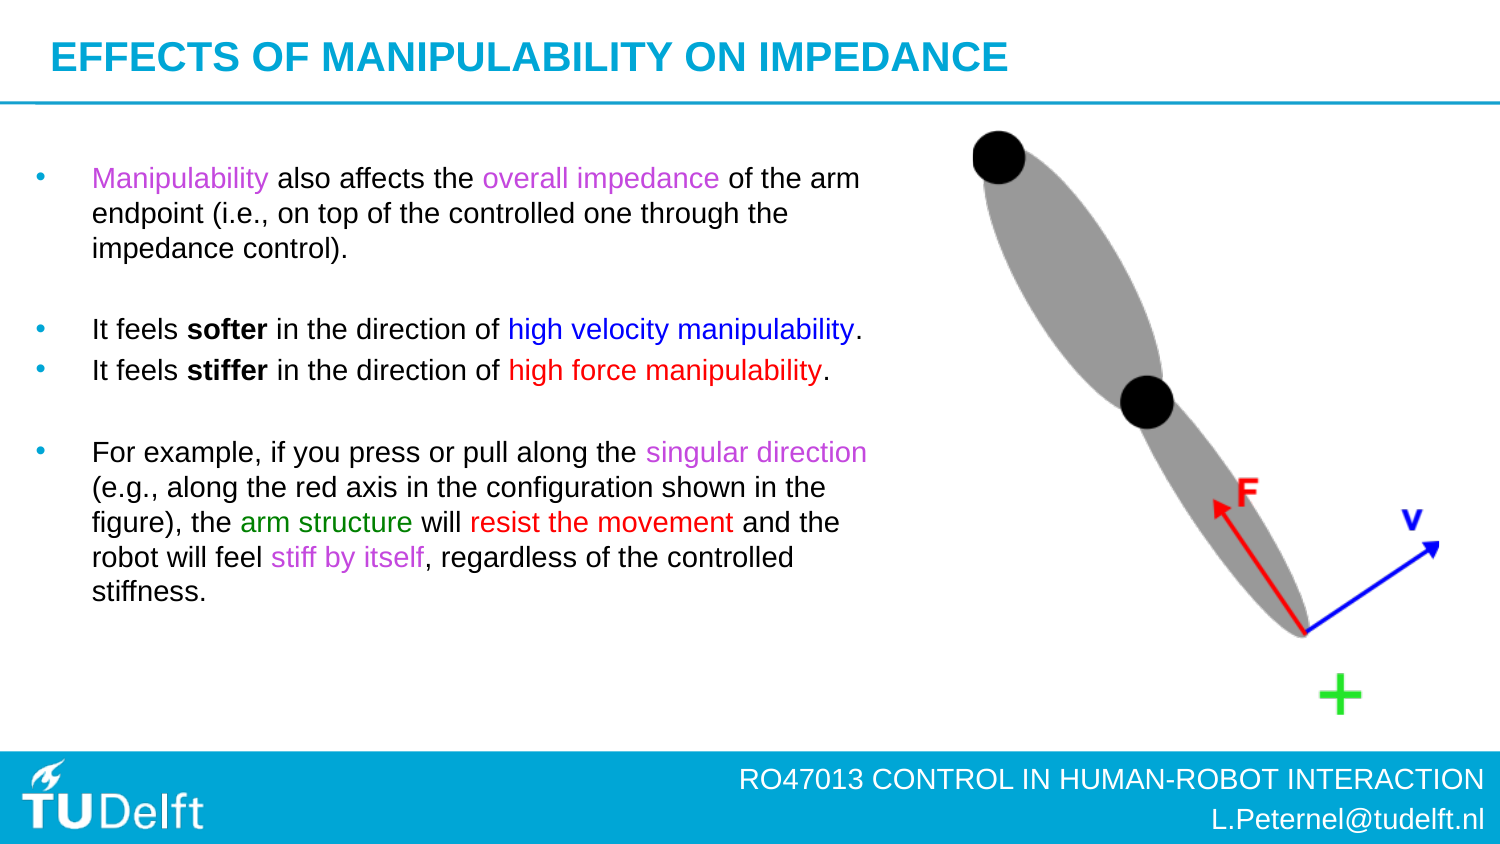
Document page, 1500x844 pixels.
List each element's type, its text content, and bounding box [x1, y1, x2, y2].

list Manipulability also affects the overall impedance of the arm endpoint (i.e., on top of the controlled one through the impedance control). It feels softer in the direction of high velocity manipulability. It feels stiffer in the direction of high force manipulability. For example, if you press or pull along the singular direction (e.g., along the red axis in the configuration shown in the figure), the arm structure will resist the movement and the robot will feel stiff by itself, regardless of the controlled stiffness. [20, 110, 898, 737]
title EFFECTS OF MANIPULABILITY ON IMPEDANCE [35, 17, 1455, 92]
picture [972, 129, 1440, 715]
